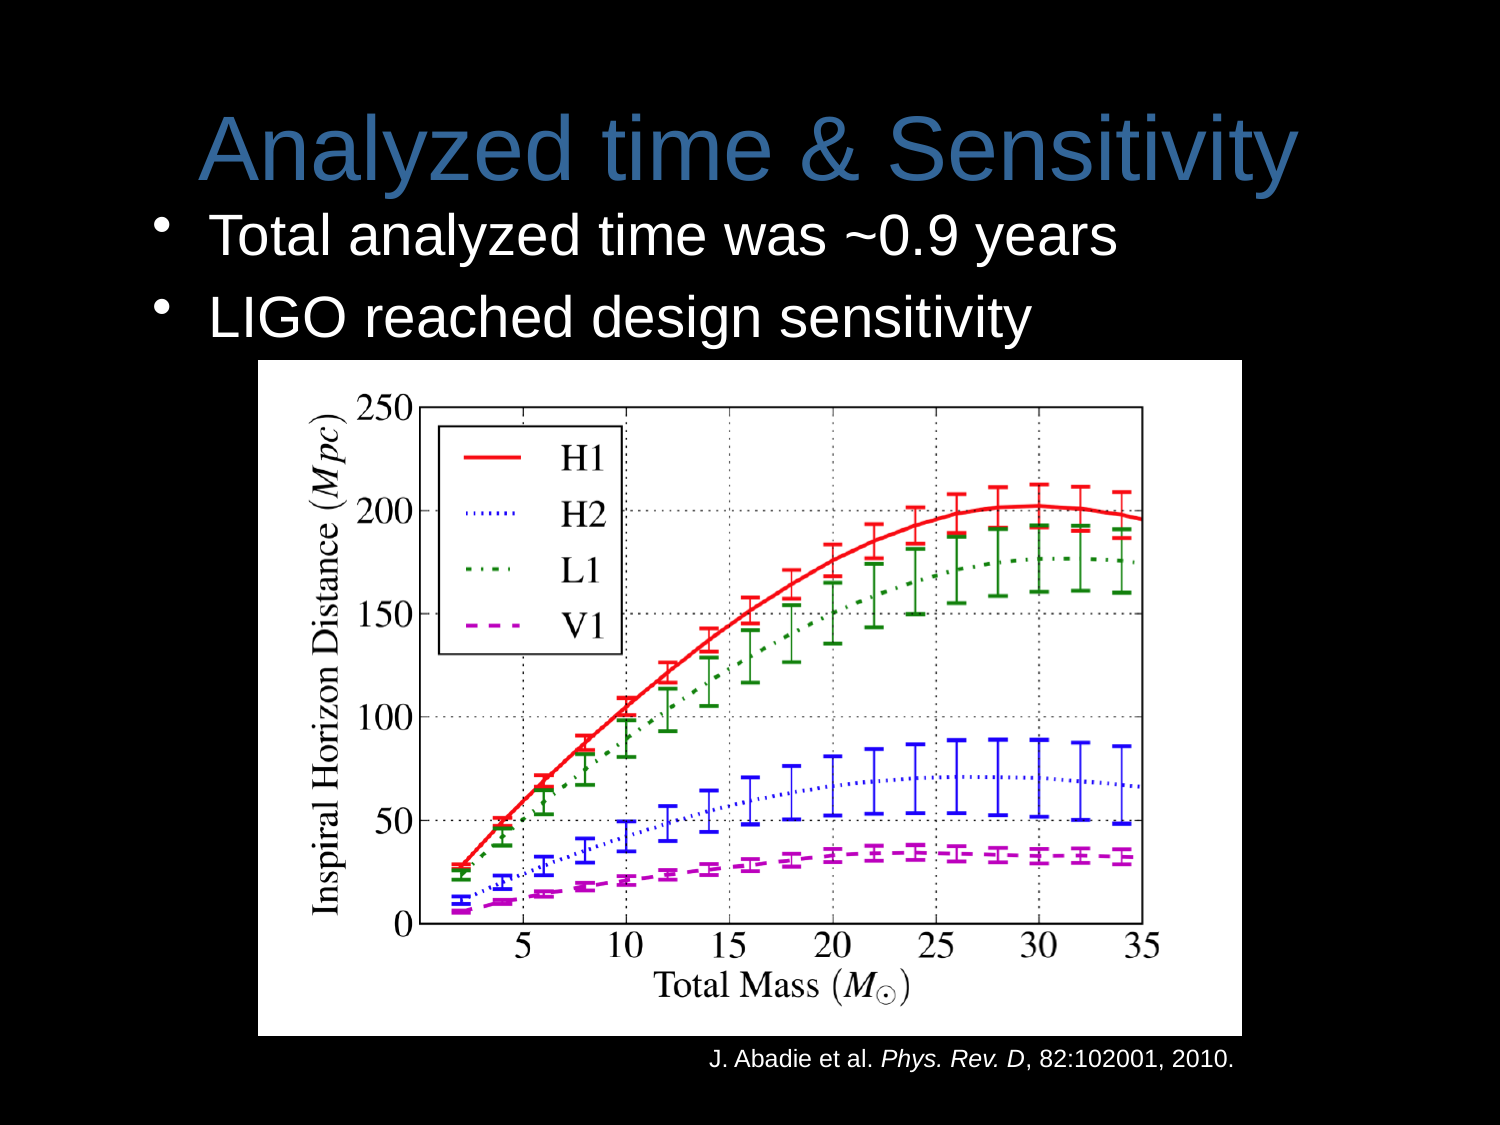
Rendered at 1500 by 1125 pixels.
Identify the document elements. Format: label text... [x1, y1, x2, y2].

text_box J. Abadie et al. Phys. Rev. D, 82:102001, 2010. [612, 1043, 1250, 1081]
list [112, 360, 1388, 1036]
text_box Total analyzed time was ~0.9 years LIGO reached design sensitivity [137, 189, 1413, 865]
title Analyzed time & Sensitivity [112, 49, 1388, 238]
